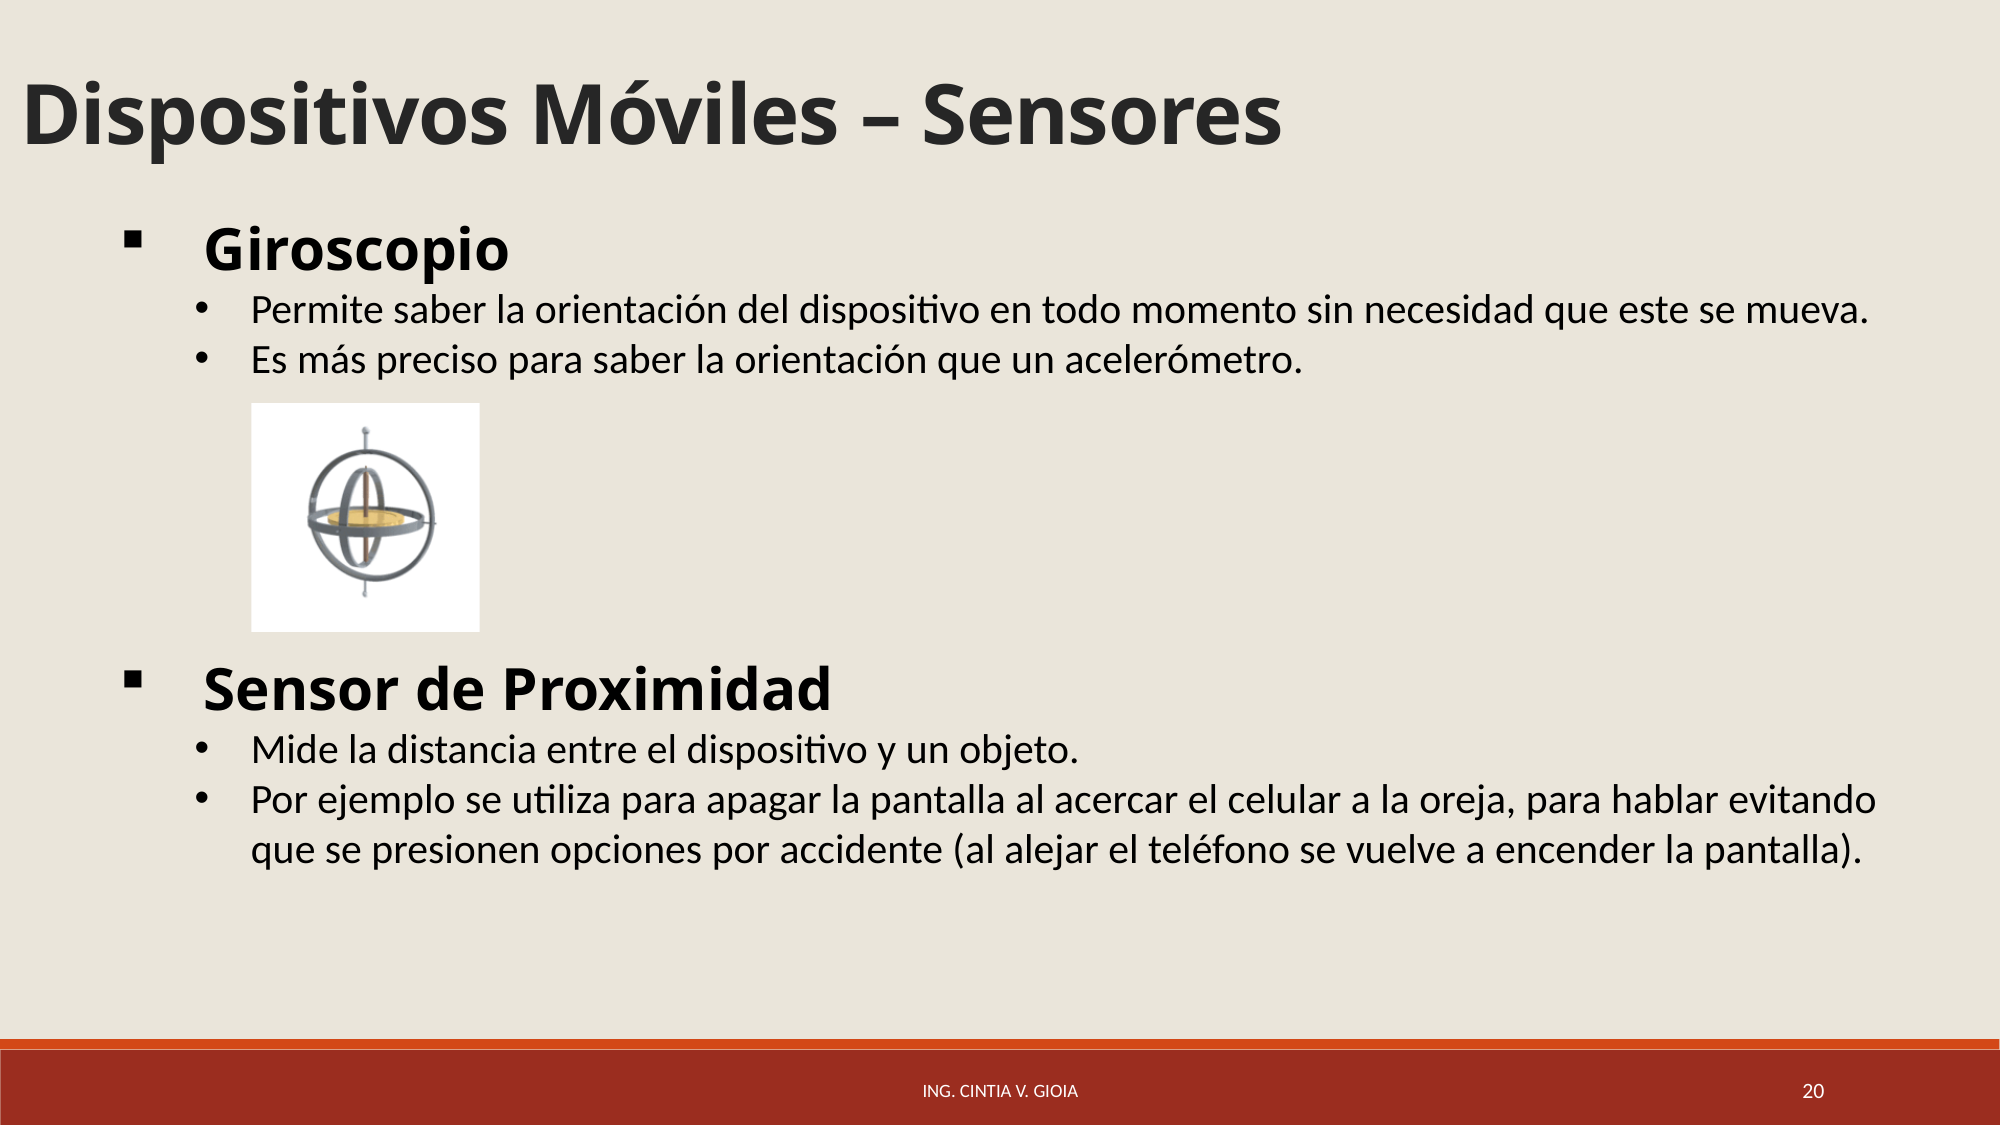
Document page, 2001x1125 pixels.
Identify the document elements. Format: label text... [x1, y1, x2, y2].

title Dispositivos Móviles – Sensores [5, 16, 1861, 169]
slide_number 20 [1624, 1059, 1840, 1120]
picture [250, 403, 481, 633]
text_box Giroscopio Permite saber la orientación del dispositivo en todo momento sin necesidad que este se mueva. Es más preciso para saber la orientación que un acelerómetro. Sensor de Proximidad Mide la distancia entre el dispositivo y un objeto. Por ejemplo se utiliza para apagar la pantalla al acercar el celular a la oreja, para hablar evitando que se presionen opciones por accidente (al alejar el teléfono se vuelve a encender la pantalla). [29, 204, 1965, 1125]
footer Ing. Cintia V. Gioia [604, 1059, 1396, 1120]
